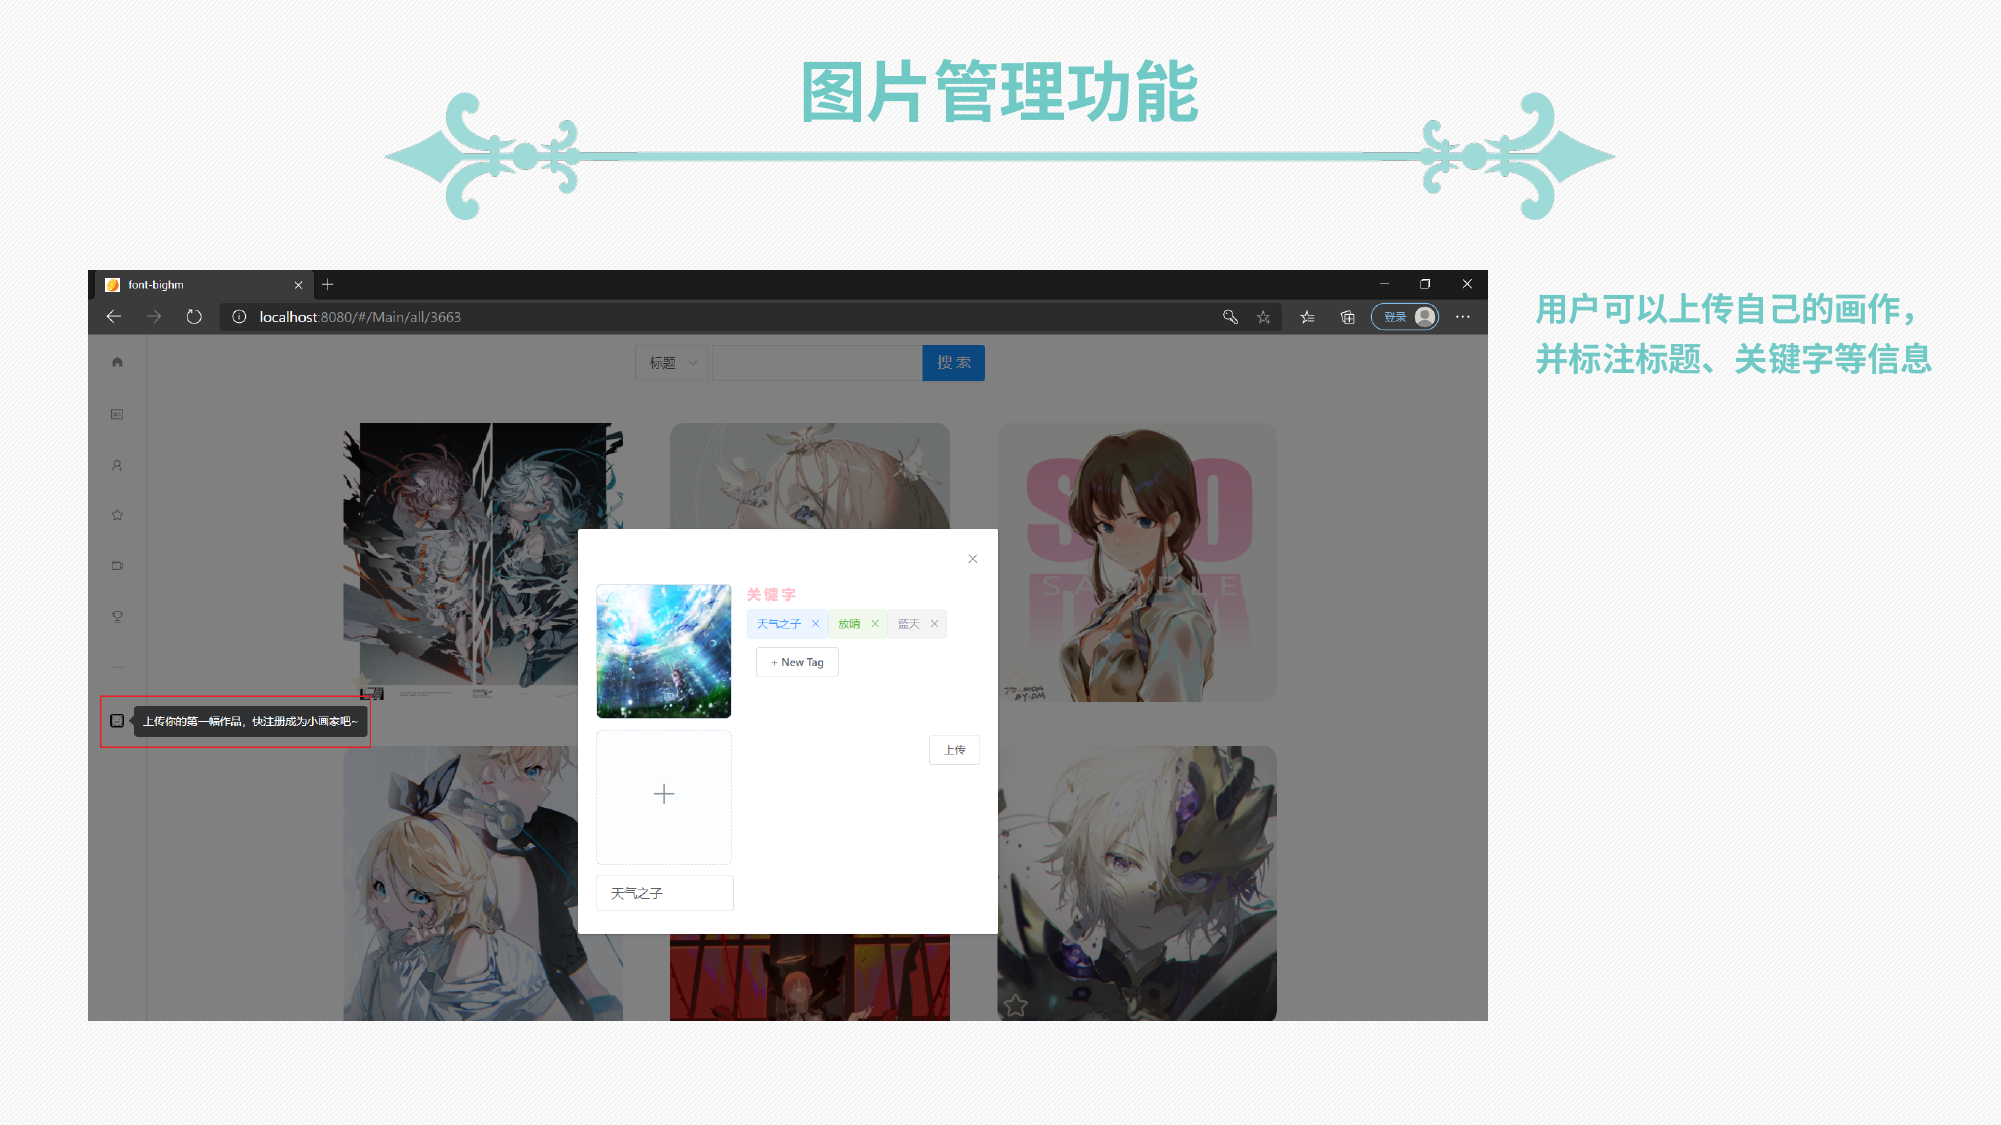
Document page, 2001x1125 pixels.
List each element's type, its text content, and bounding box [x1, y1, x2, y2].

text_box 用户可以上传自己的画作，并标注标题、关键字等信息 [1528, 270, 1972, 386]
picture [0, 0, 2001, 1125]
text_box 图片管理功能 [630, 42, 1370, 92]
